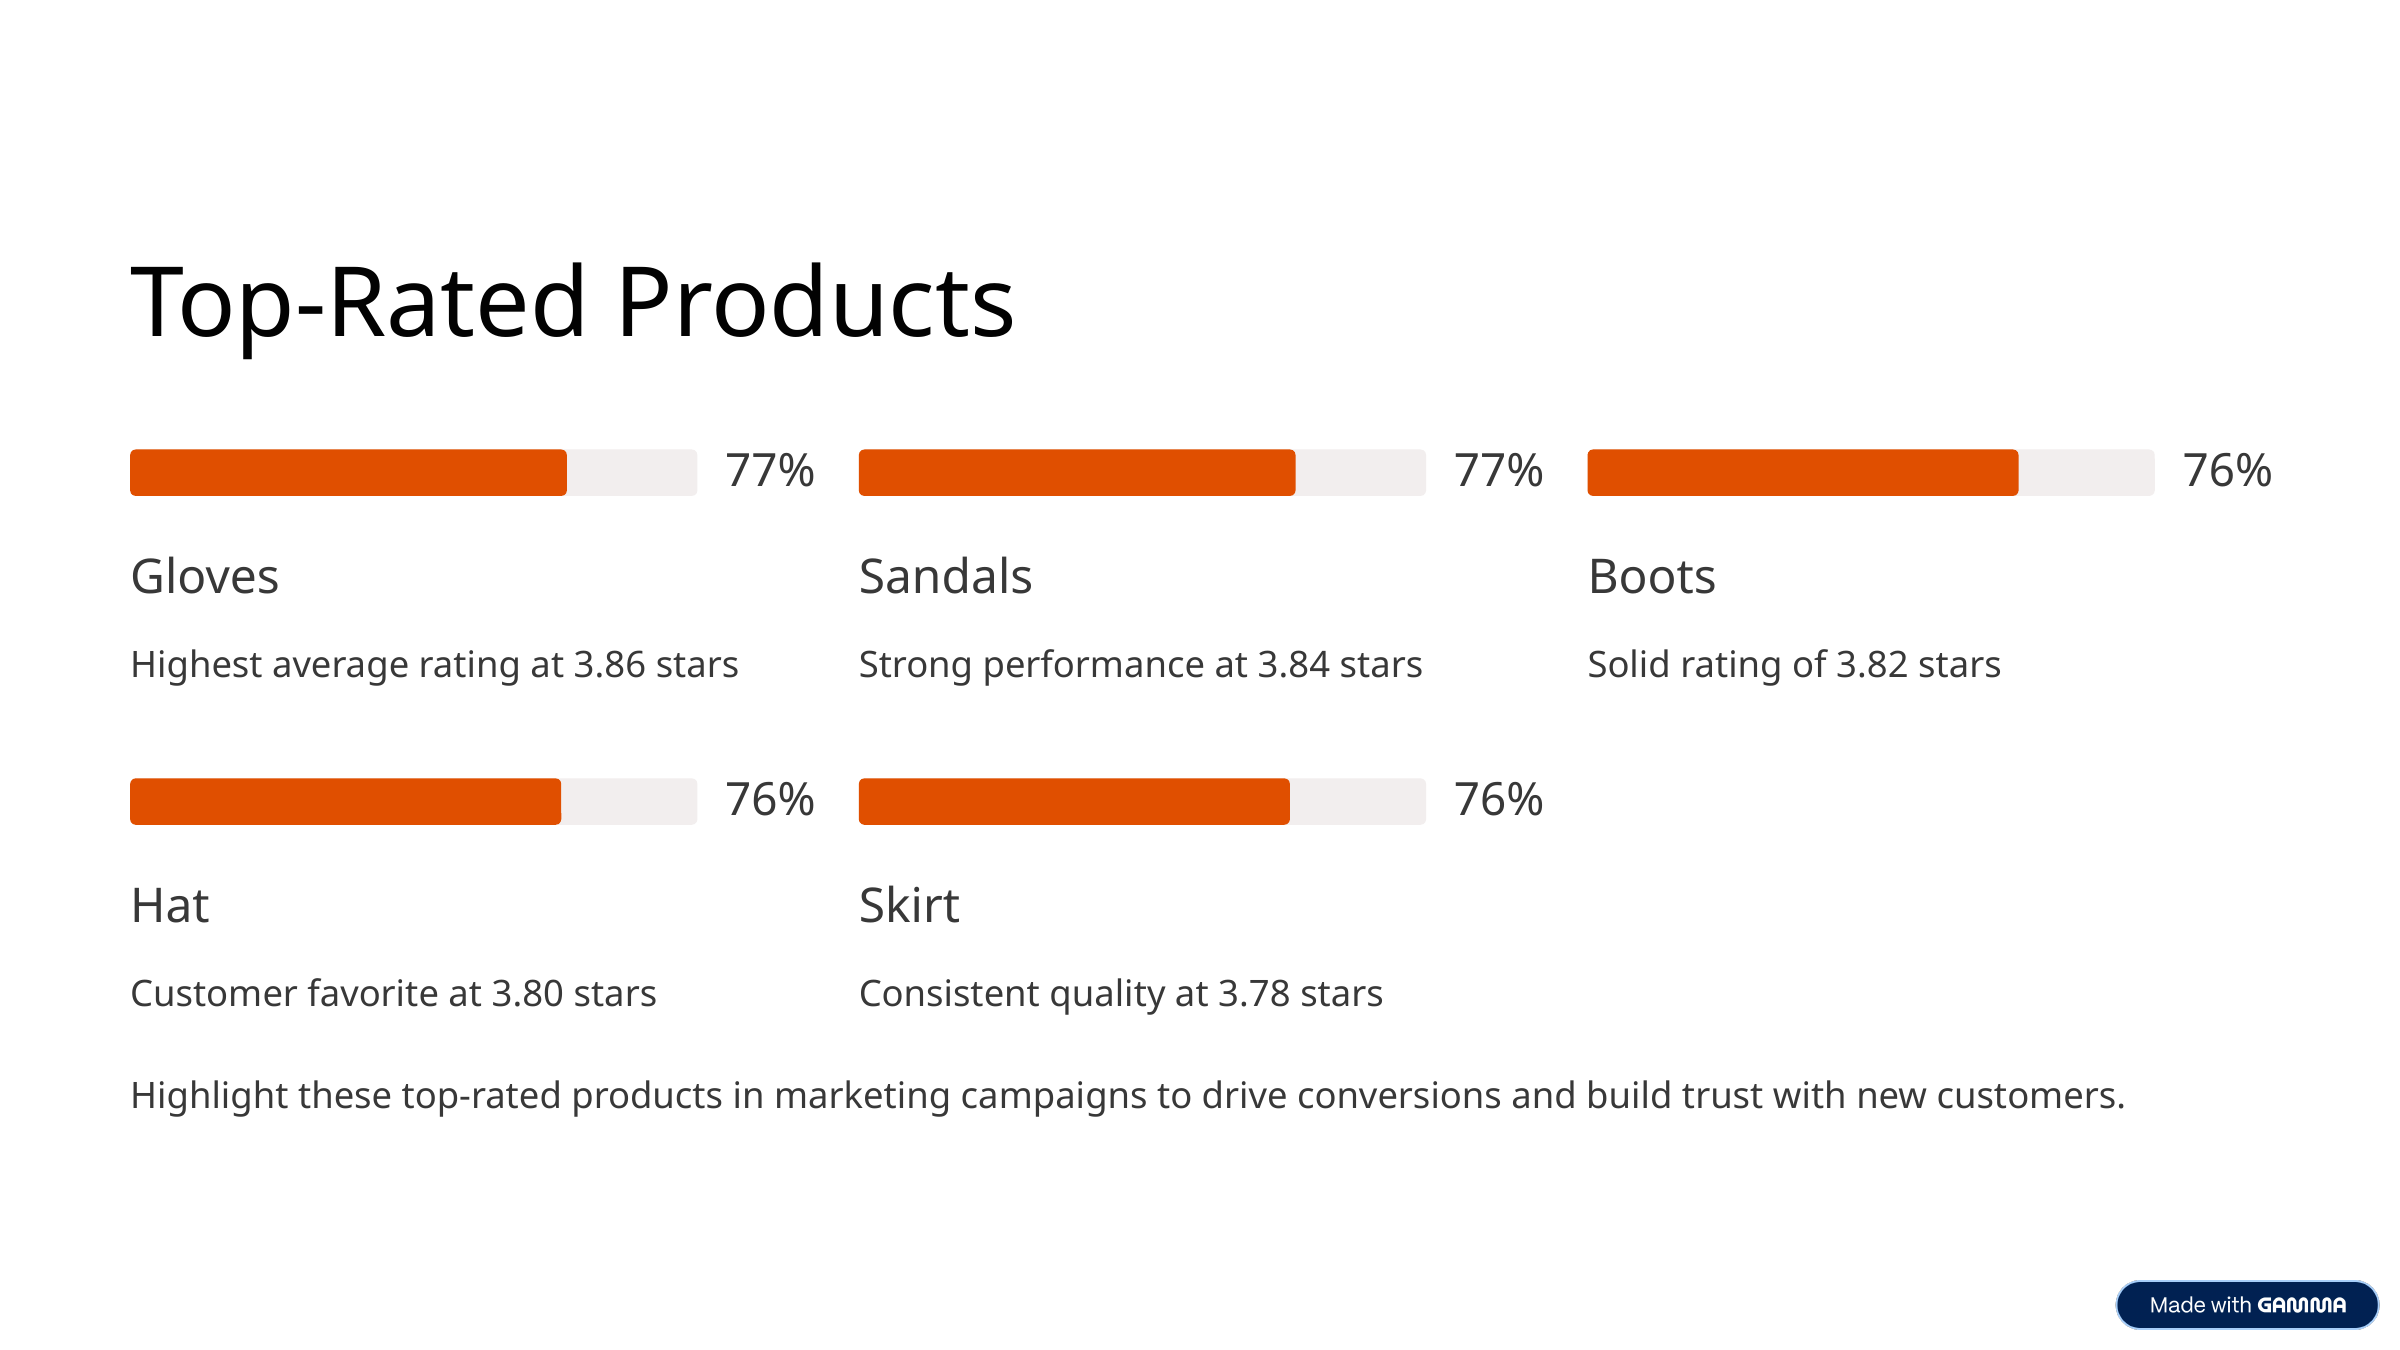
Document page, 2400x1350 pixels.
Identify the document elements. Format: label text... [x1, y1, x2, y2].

text_box [1587, 449, 2019, 496]
text_box Gloves [130, 542, 619, 604]
text_box Customer favorite at 3.80 stars [130, 954, 813, 1015]
text_box [130, 449, 567, 496]
text_box Skirt [858, 871, 1348, 933]
text_box Solid rating of 3.82 stars [1587, 625, 2270, 686]
picture [2106, 1271, 2389, 1339]
text_box Highest average rating at 3.86 stars [130, 625, 813, 686]
text_box 77% [1453, 449, 1541, 496]
text_box Consistent quality at 3.78 stars [858, 954, 1541, 1015]
text_box [130, 778, 562, 825]
text_box [1292, 449, 1427, 496]
text_box Top-Rated Products [130, 234, 1107, 357]
text_box 76% [2182, 449, 2270, 496]
text_box Sandals [858, 542, 1348, 604]
text_box [2015, 449, 2155, 496]
text_box Hat [130, 871, 619, 933]
text_box [858, 778, 1290, 825]
text_box [564, 449, 698, 496]
text_box Strong performance at 3.84 stars [858, 625, 1541, 686]
text_box [559, 778, 698, 825]
text_box Highlight these top-rated products in marketing campaigns to drive conversions and build trust with new customers. [130, 1056, 2270, 1116]
text_box 77% [725, 449, 813, 496]
text_box Boots [1587, 542, 2076, 604]
text_box [858, 449, 1296, 496]
text_box 76% [1453, 778, 1541, 825]
text_box [1287, 778, 1427, 825]
text_box 76% [725, 778, 813, 825]
